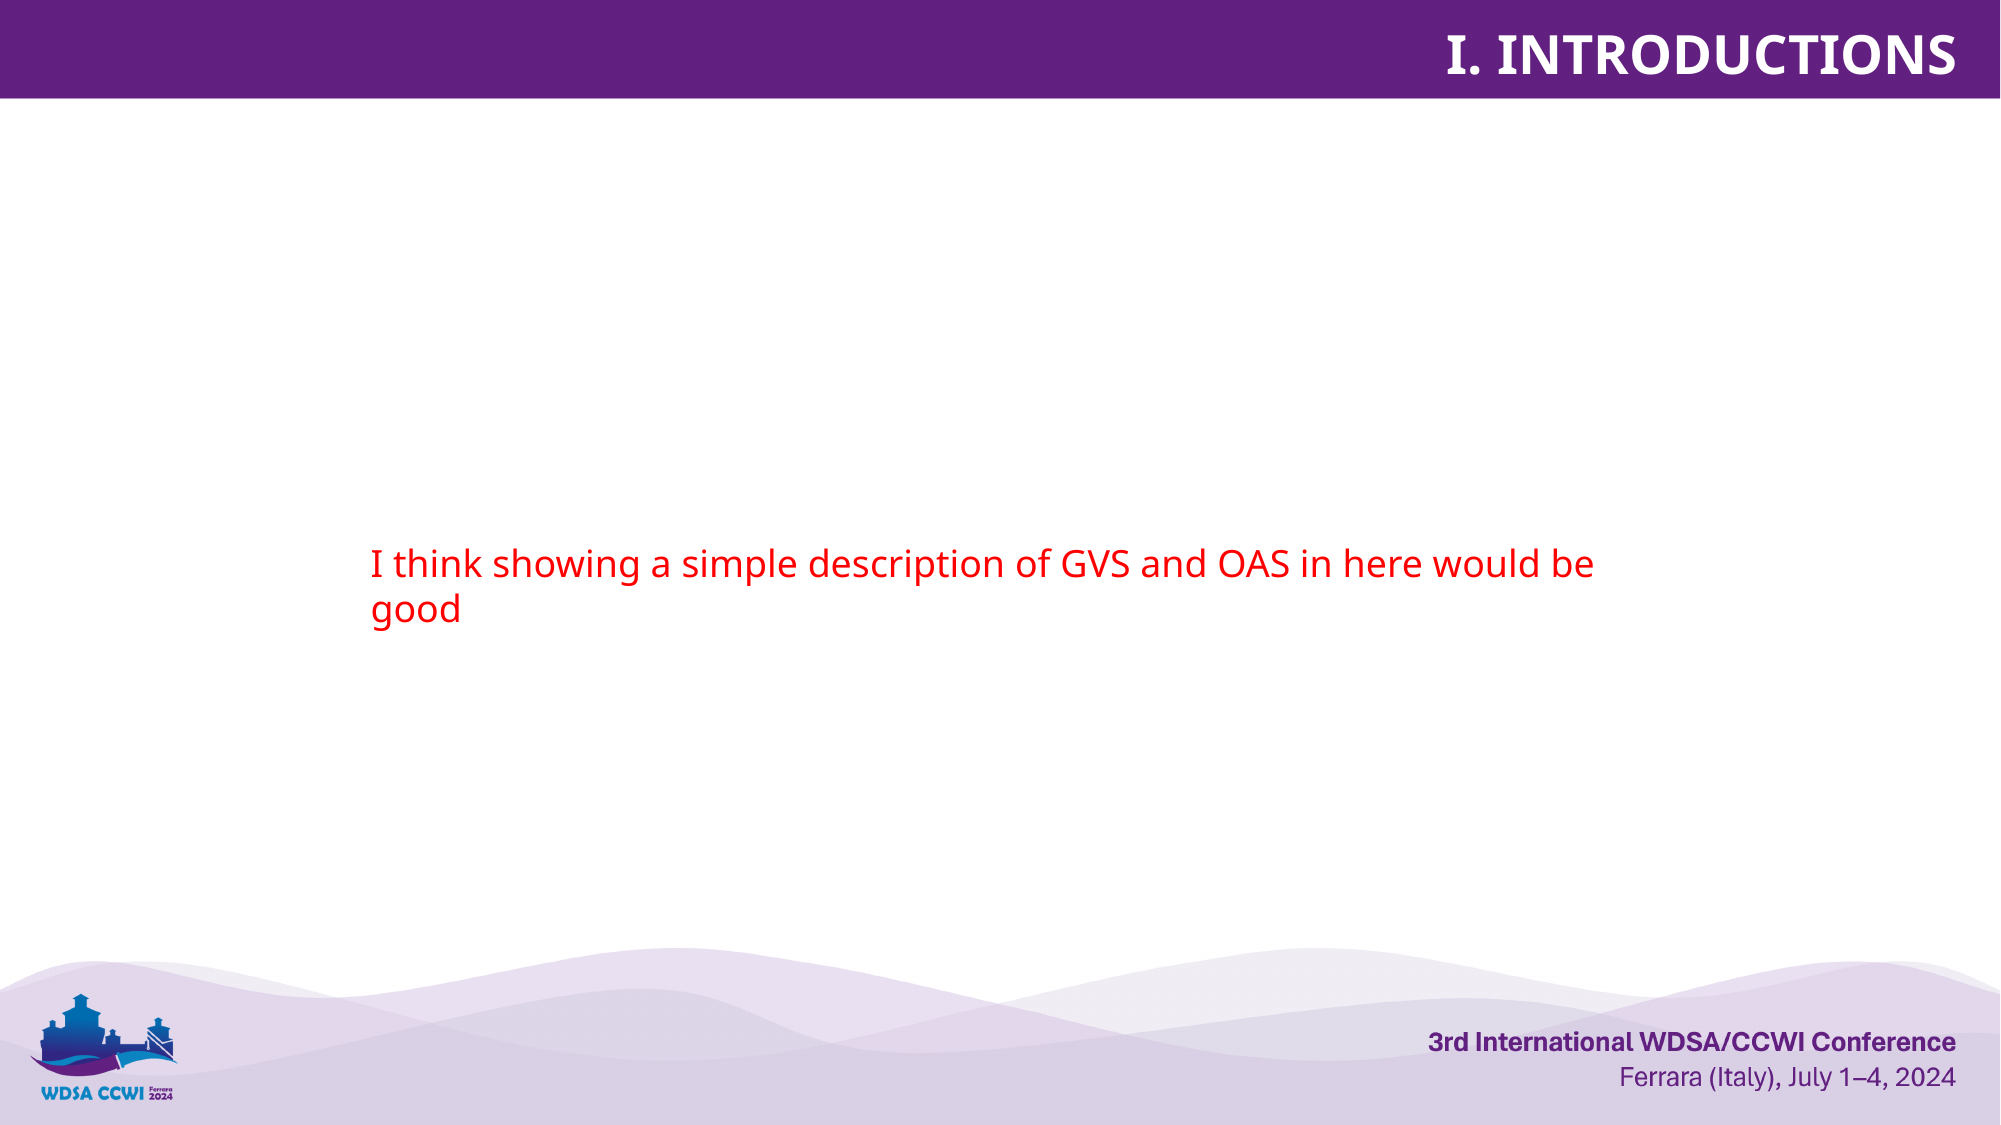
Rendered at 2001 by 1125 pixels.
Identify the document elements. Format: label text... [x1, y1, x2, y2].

picture [0, 0, 2001, 1125]
text_box I. INTRODUCTIONS [29, 0, 1974, 93]
text_box I think showing a simple description of GVS and OAS in here would be good [355, 532, 1644, 637]
